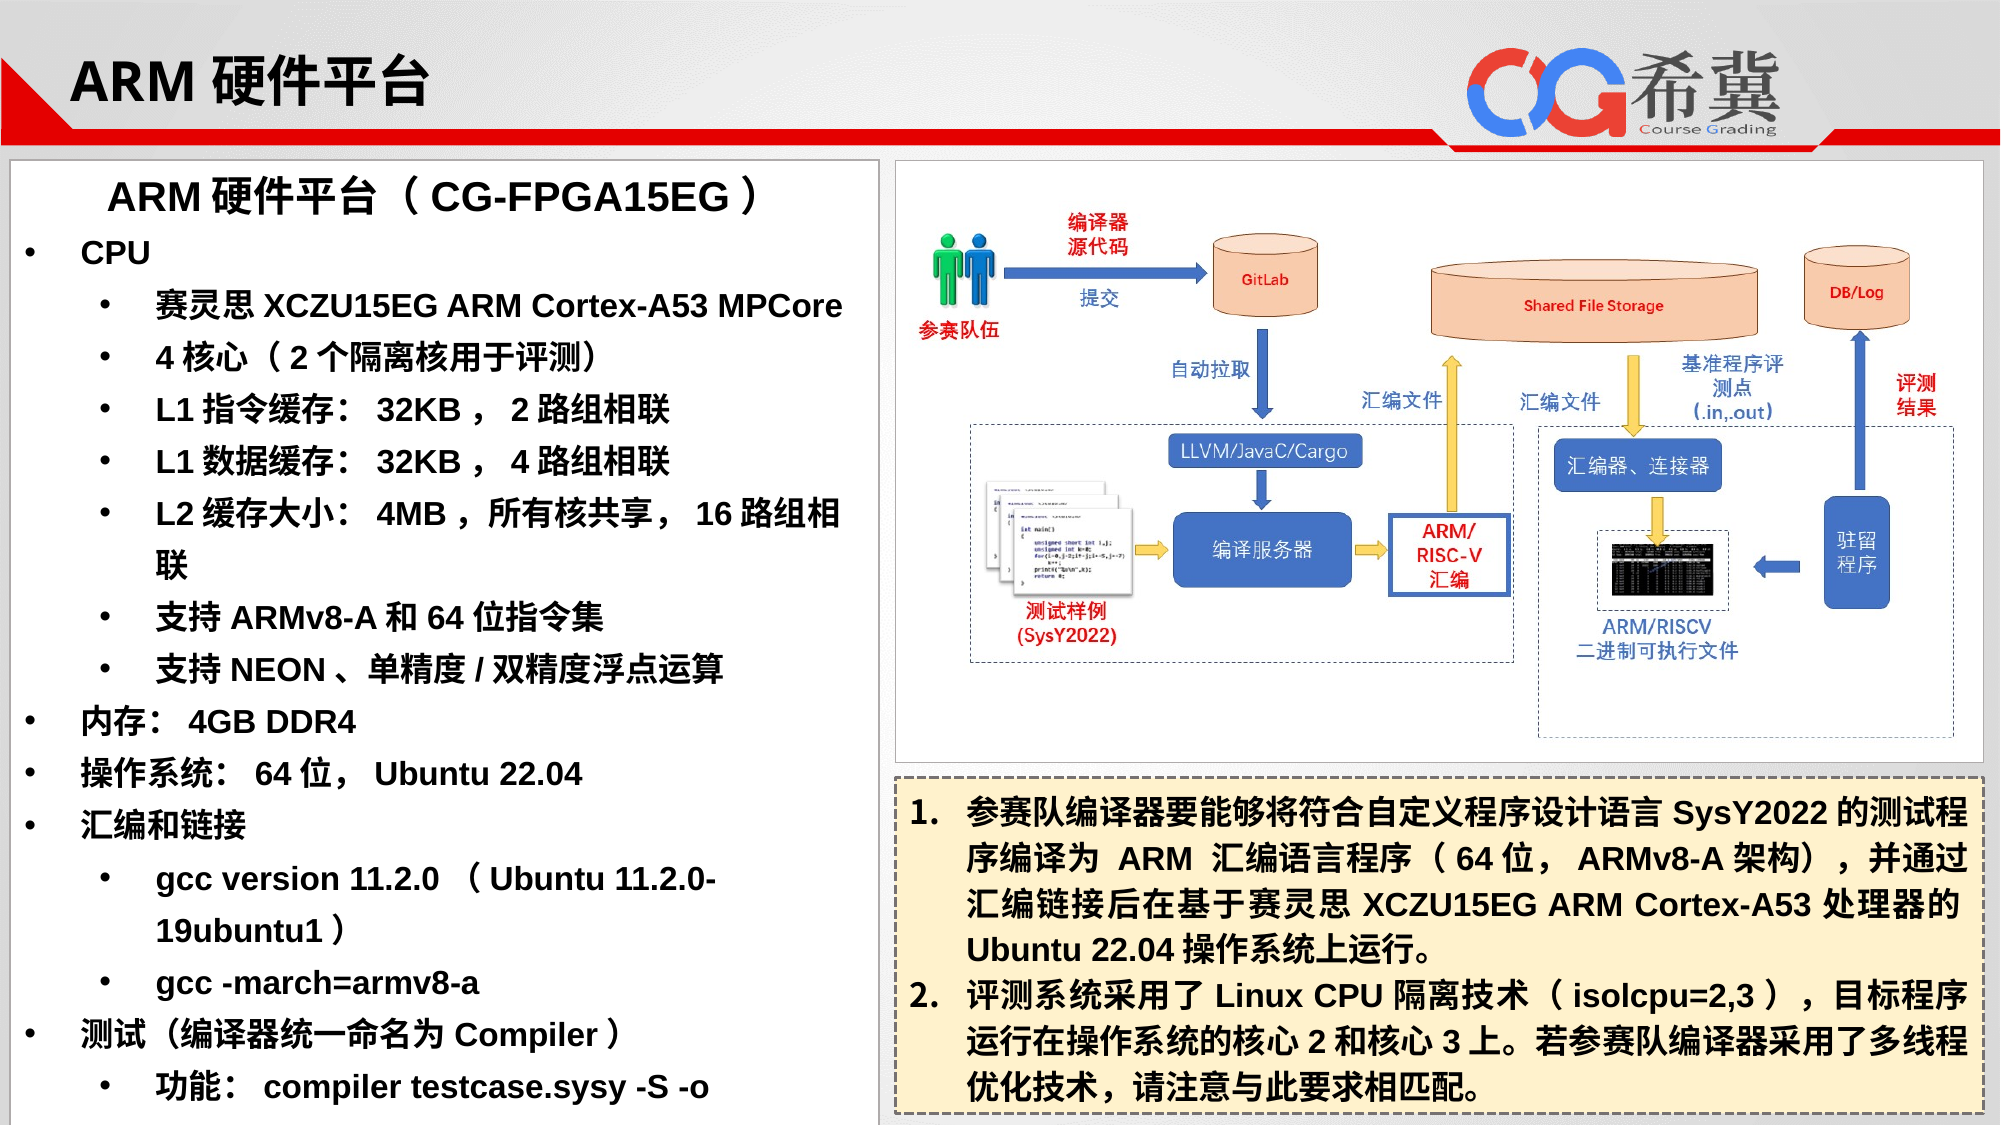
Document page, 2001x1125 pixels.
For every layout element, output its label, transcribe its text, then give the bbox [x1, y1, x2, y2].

picture [0, 0, 2000, 1125]
text_box ARM硬件平台 [39, 46, 465, 122]
text_box 参赛队编译器要能够将符合自定义程序设计语言SysY2022的测试程序编译为 ARM 汇编语言程序（64位，ARMv8-A架构），并通过汇编链接后在基于赛灵思XCZU15EG ARM Cortex-A53处理器的Ubuntu 22.04操作系统上运行。 评测系统采用了Linux CPU隔离技术（isolcpu=2,3），目标程序运行在操作系统的核心2和核心3上。若参赛队编译器采用了多线程优化技术，请注意与此要求相匹配。 [895, 777, 1984, 1114]
text_box ARM硬件平台（CG-FPGA15EG） CPU 赛灵思XCZU15EG ARM Cortex-A53 MPCore 4核心（2个隔离核用于评测） L1指令缓存：32KB，2路组相联 L1数据缓存：32KB，4路组相联 L2缓存大小：4MB，所有核共享，16路组相联 支持ARMv8-A和64位指令集 支持NEON、单精度/双精度浮点运算 内存：4GB DDR4 操作系统：64位，Ubuntu 22.04 汇编和链接 gcc version 11.2.0（Ubuntu 11.2.0-19ubuntu1） gcc -march=armv8-a 测试（编译器统一命名为Compiler） 功能：compiler testcase.sysy -S -o testcase.s 性能：compiler testcase.sysy -S -o testcase.s -O1 [9, 159, 880, 1125]
